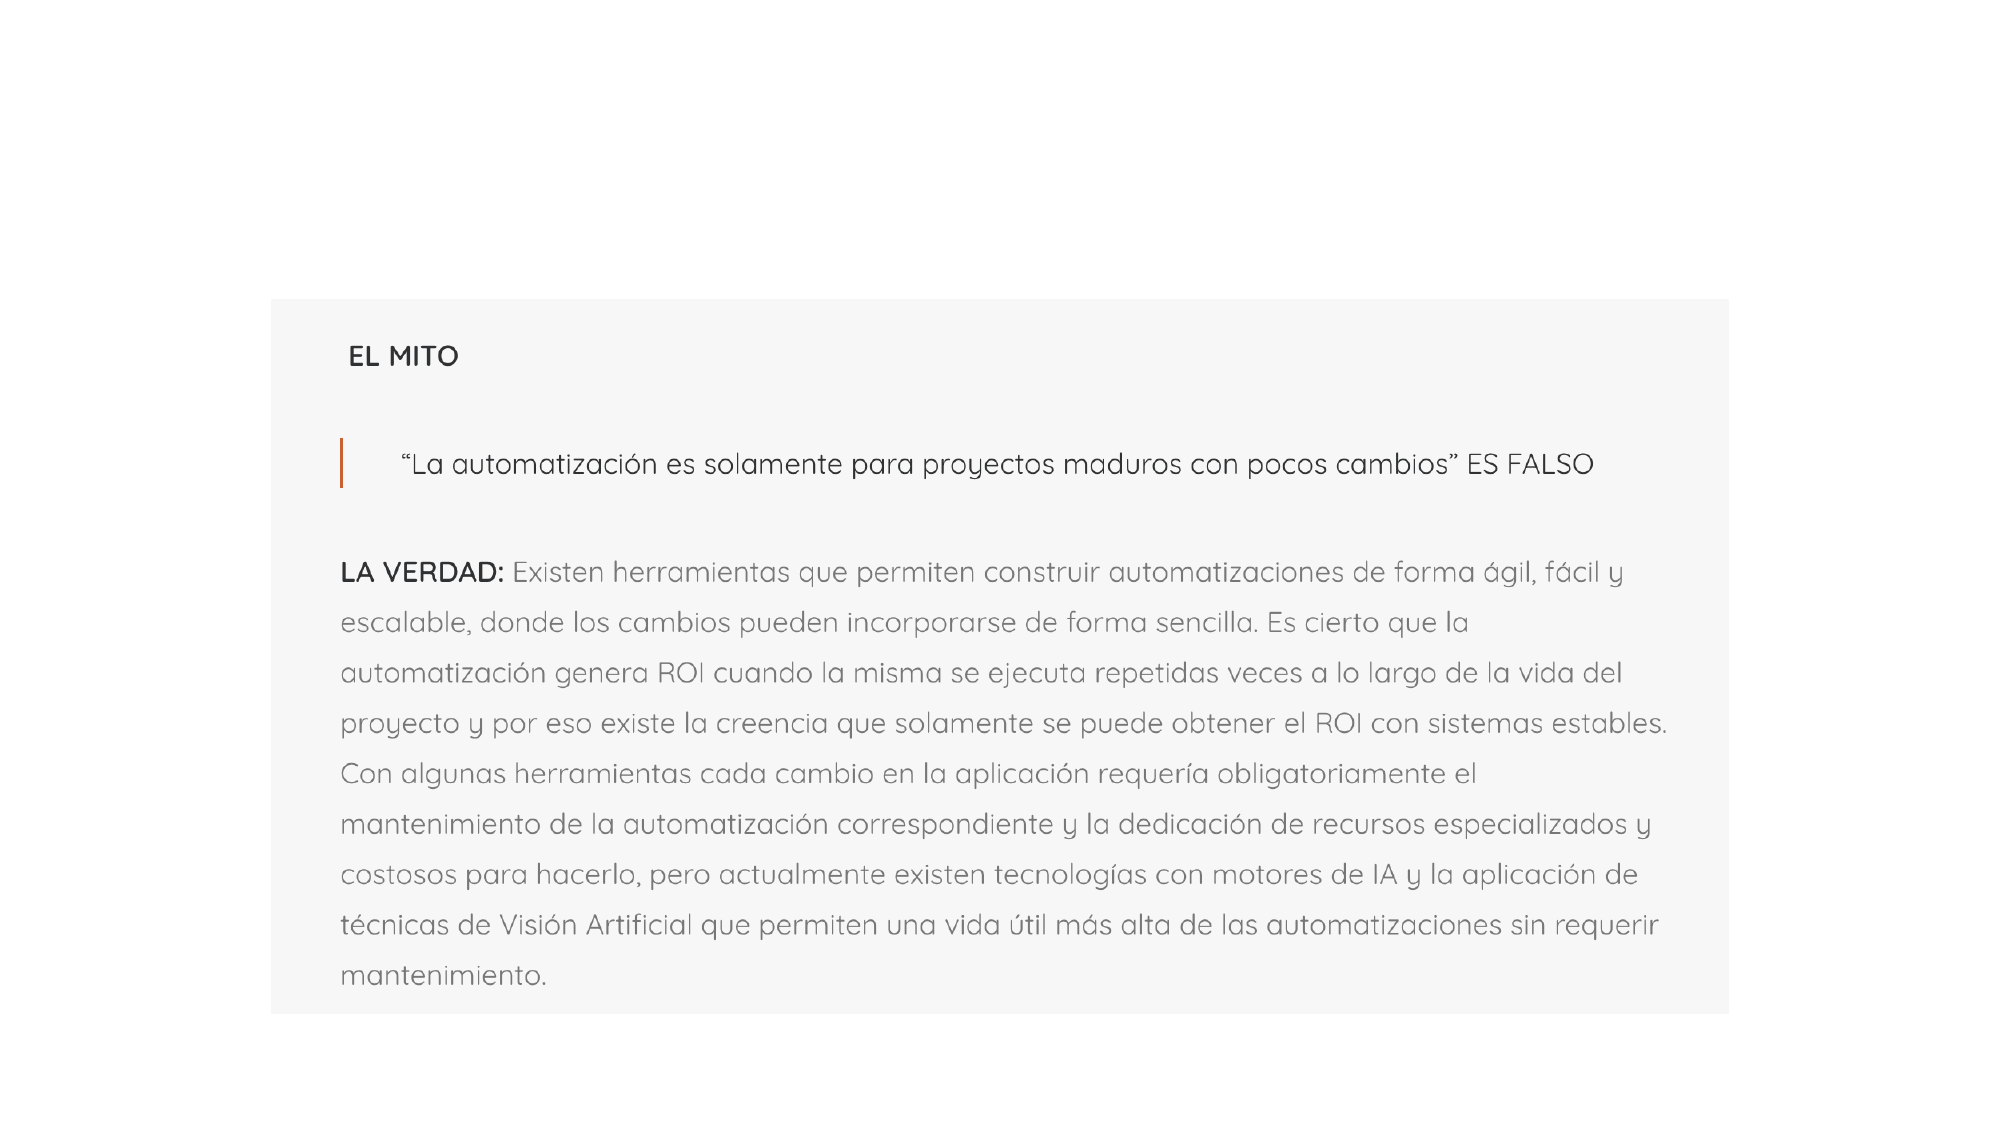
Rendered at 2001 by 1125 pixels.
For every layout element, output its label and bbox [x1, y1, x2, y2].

list [271, 298, 1729, 1014]
